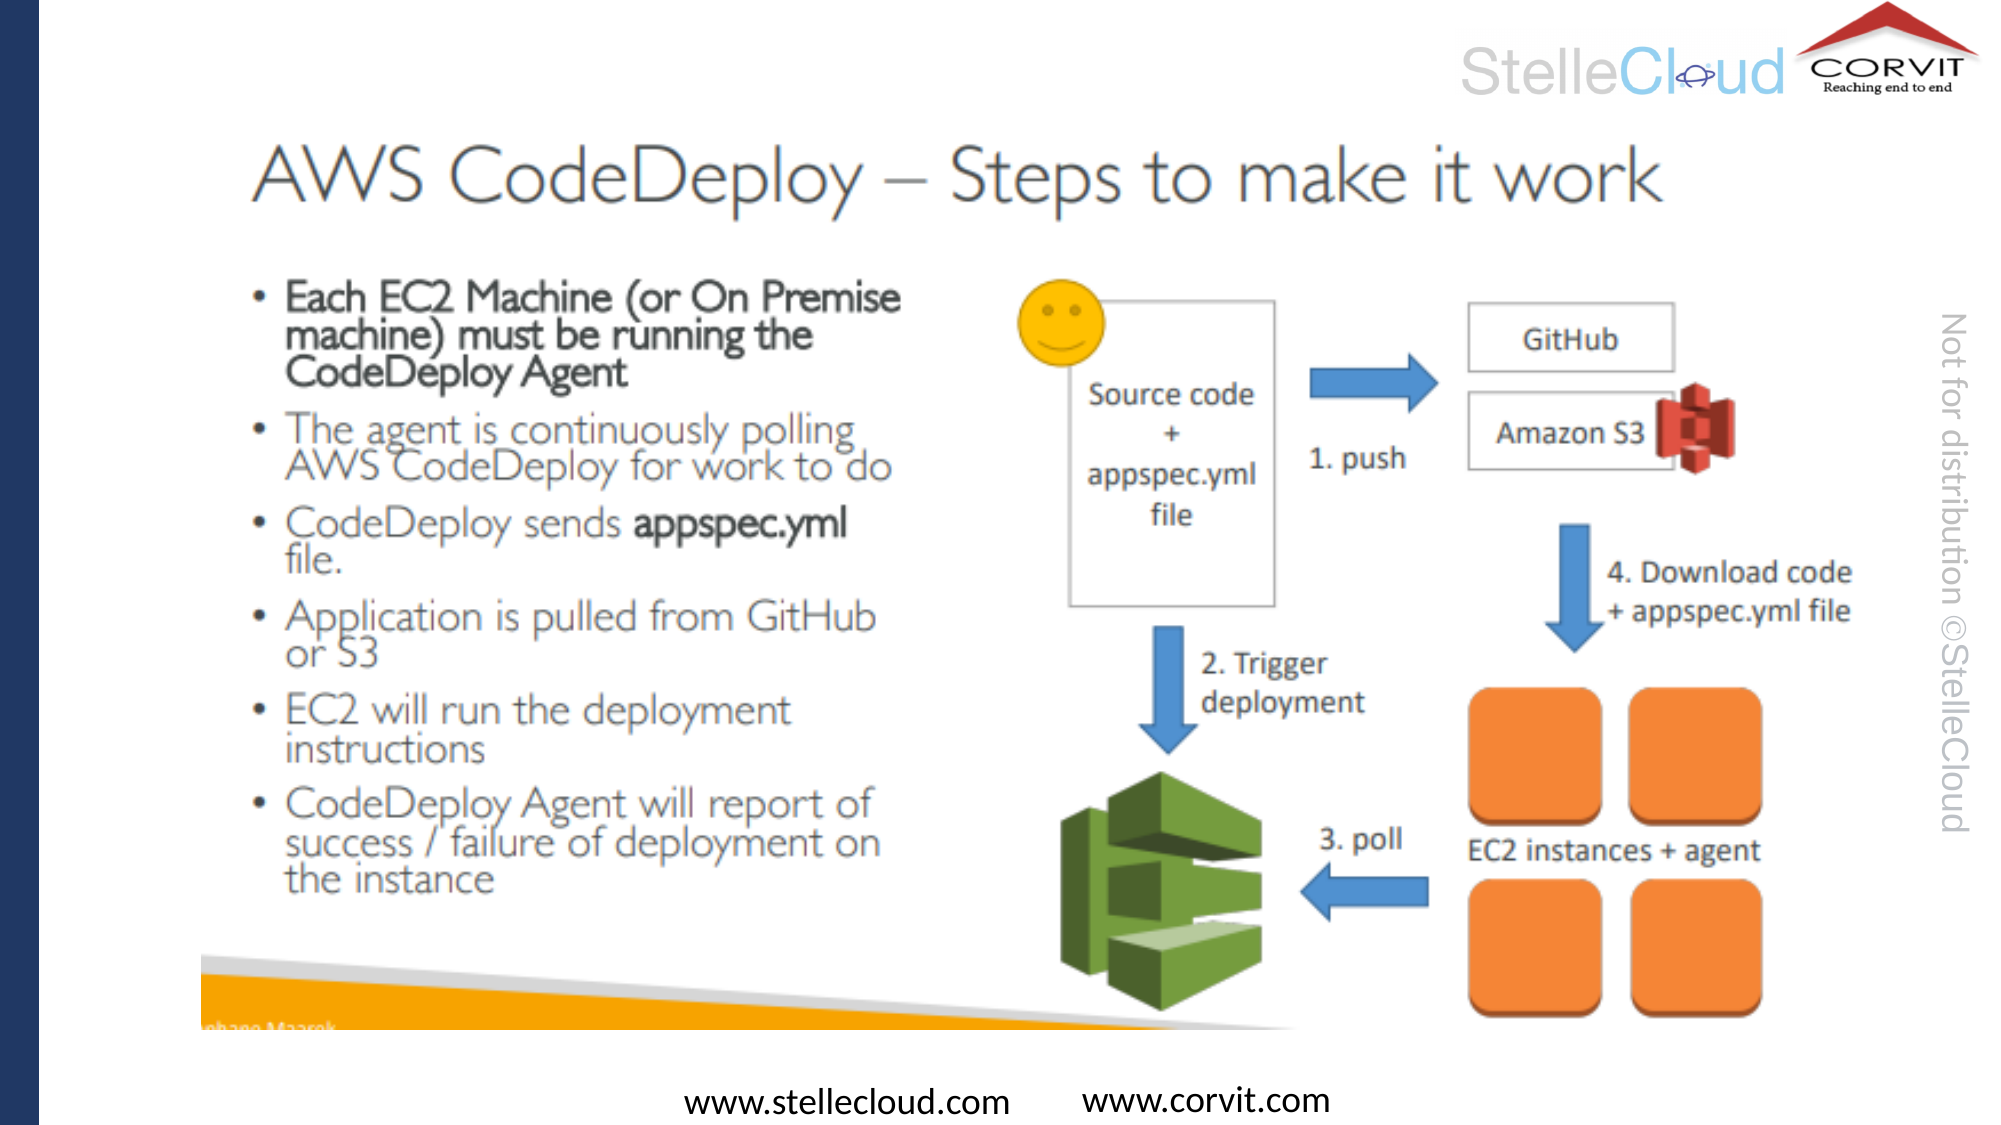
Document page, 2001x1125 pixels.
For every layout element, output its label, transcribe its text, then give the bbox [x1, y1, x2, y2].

text_box www.stellecloud.com [669, 1069, 1027, 1125]
text_box www.corvit.com [1067, 1067, 1347, 1125]
picture [201, 0, 1988, 1030]
text_box Not for distribution ⒸStelleCloud [1927, 297, 1988, 1125]
